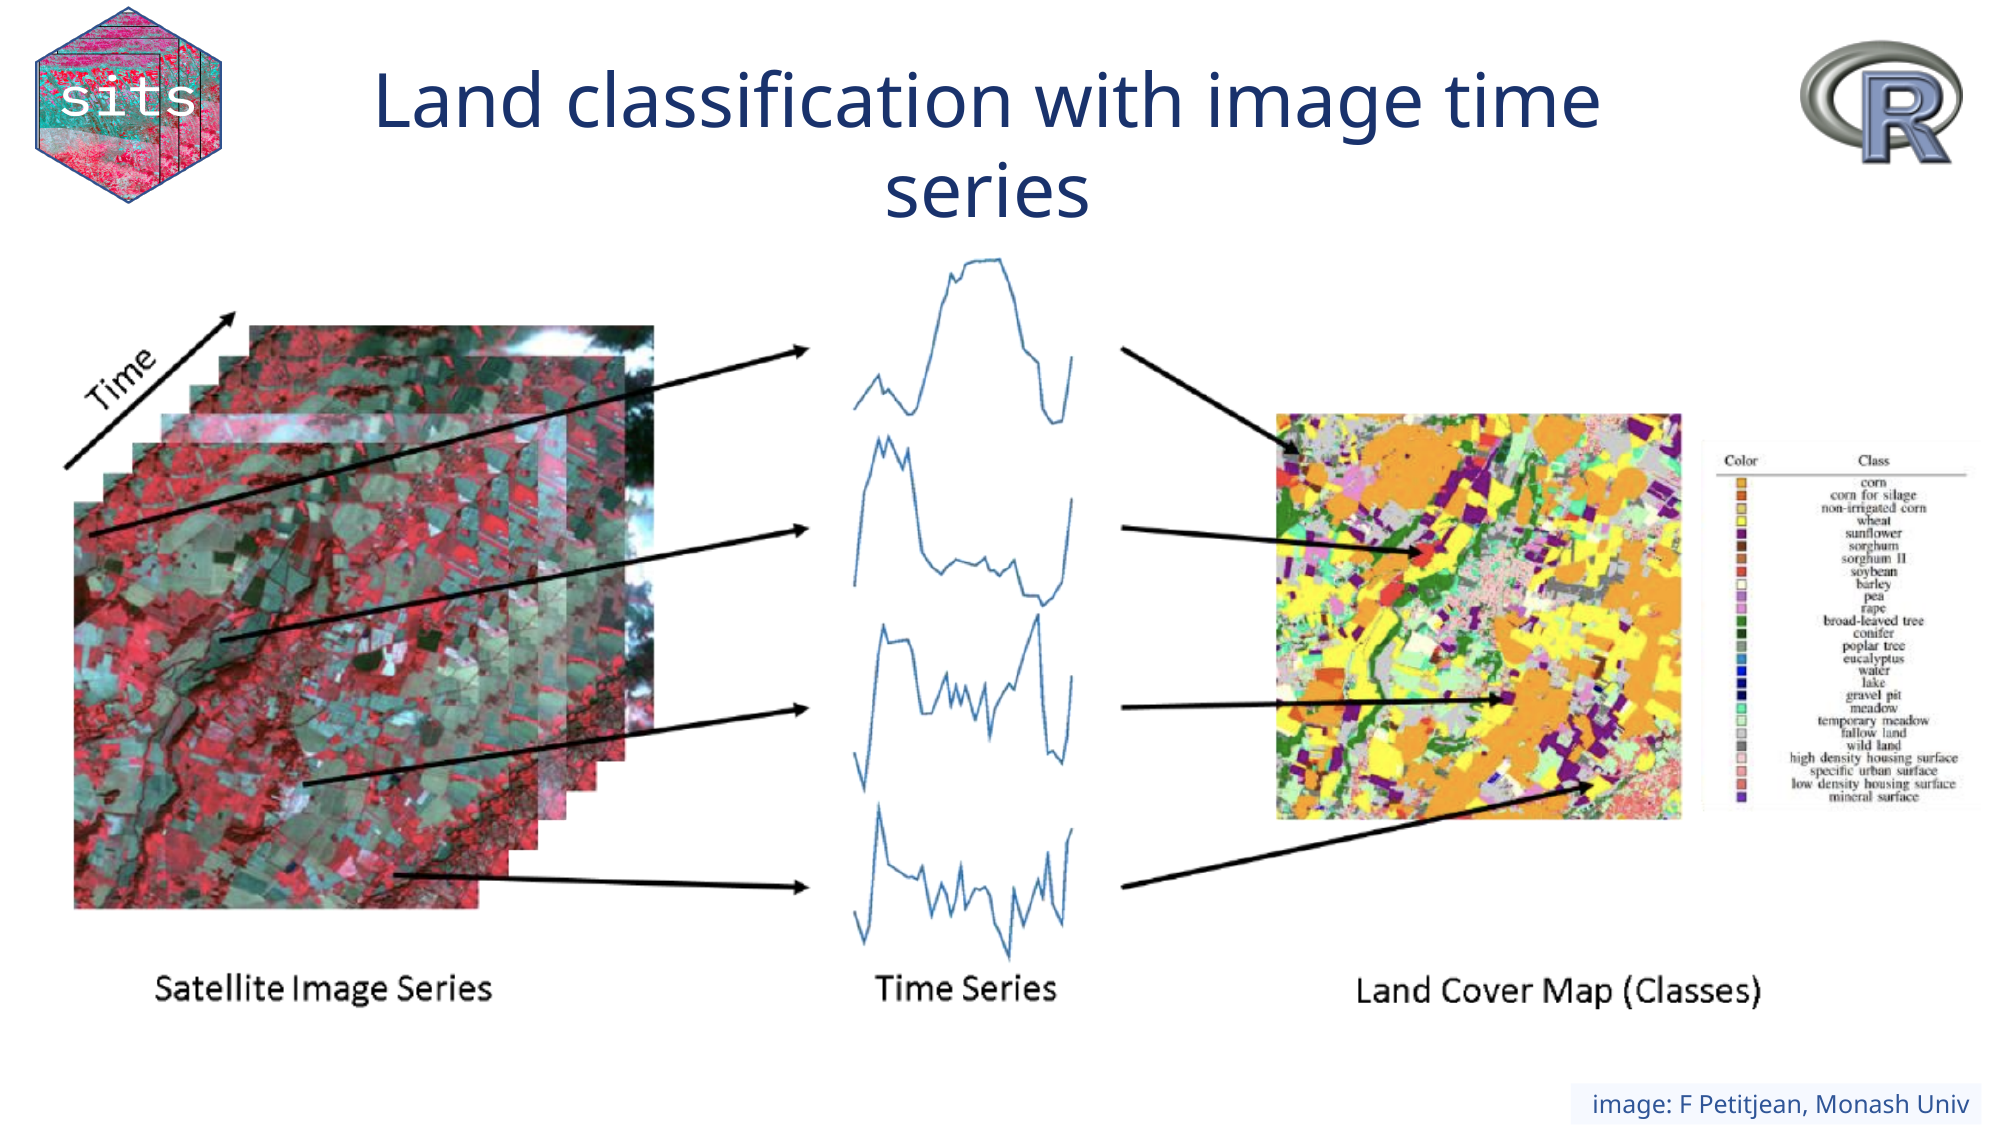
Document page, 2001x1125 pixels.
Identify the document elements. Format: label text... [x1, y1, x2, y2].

text_box image: F Petitjean, Monash Univ [1570, 1083, 1982, 1125]
picture [36, 242, 1982, 1025]
text_box Land classification with image time series [272, 45, 1704, 240]
picture [22, 6, 234, 204]
picture [1800, 21, 1963, 184]
